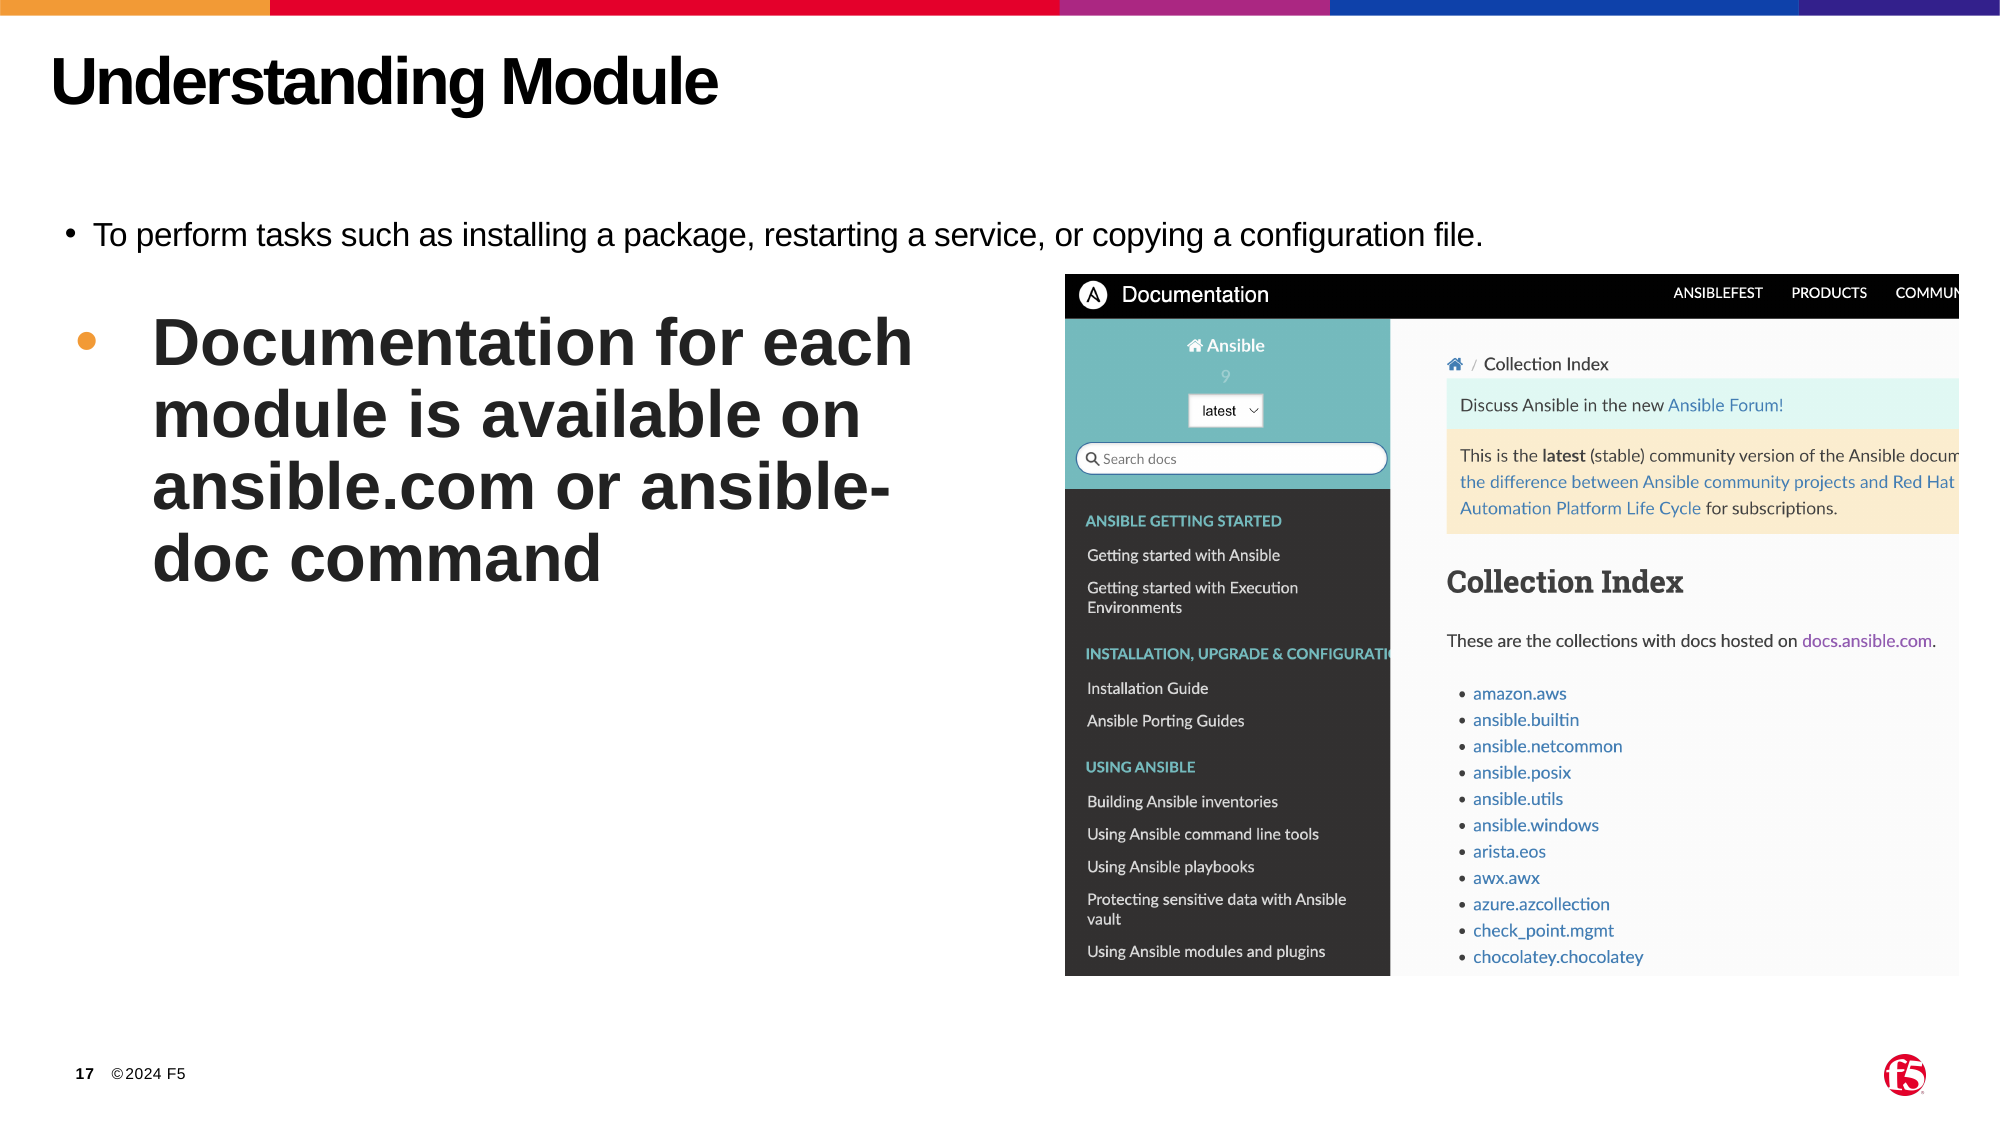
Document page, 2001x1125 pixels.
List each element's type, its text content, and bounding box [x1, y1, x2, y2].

picture [1884, 1054, 1926, 1096]
title Understanding Module [50, 50, 1950, 193]
picture [0, 0, 2000, 16]
picture [1065, 274, 1959, 976]
text_box To perform tasks such as installing a package, restarting a service, or copying a configuration file. [50, 200, 1950, 1050]
text_box Documentation for each module is available on ansible.com or ansible-doc command [49, 282, 944, 625]
